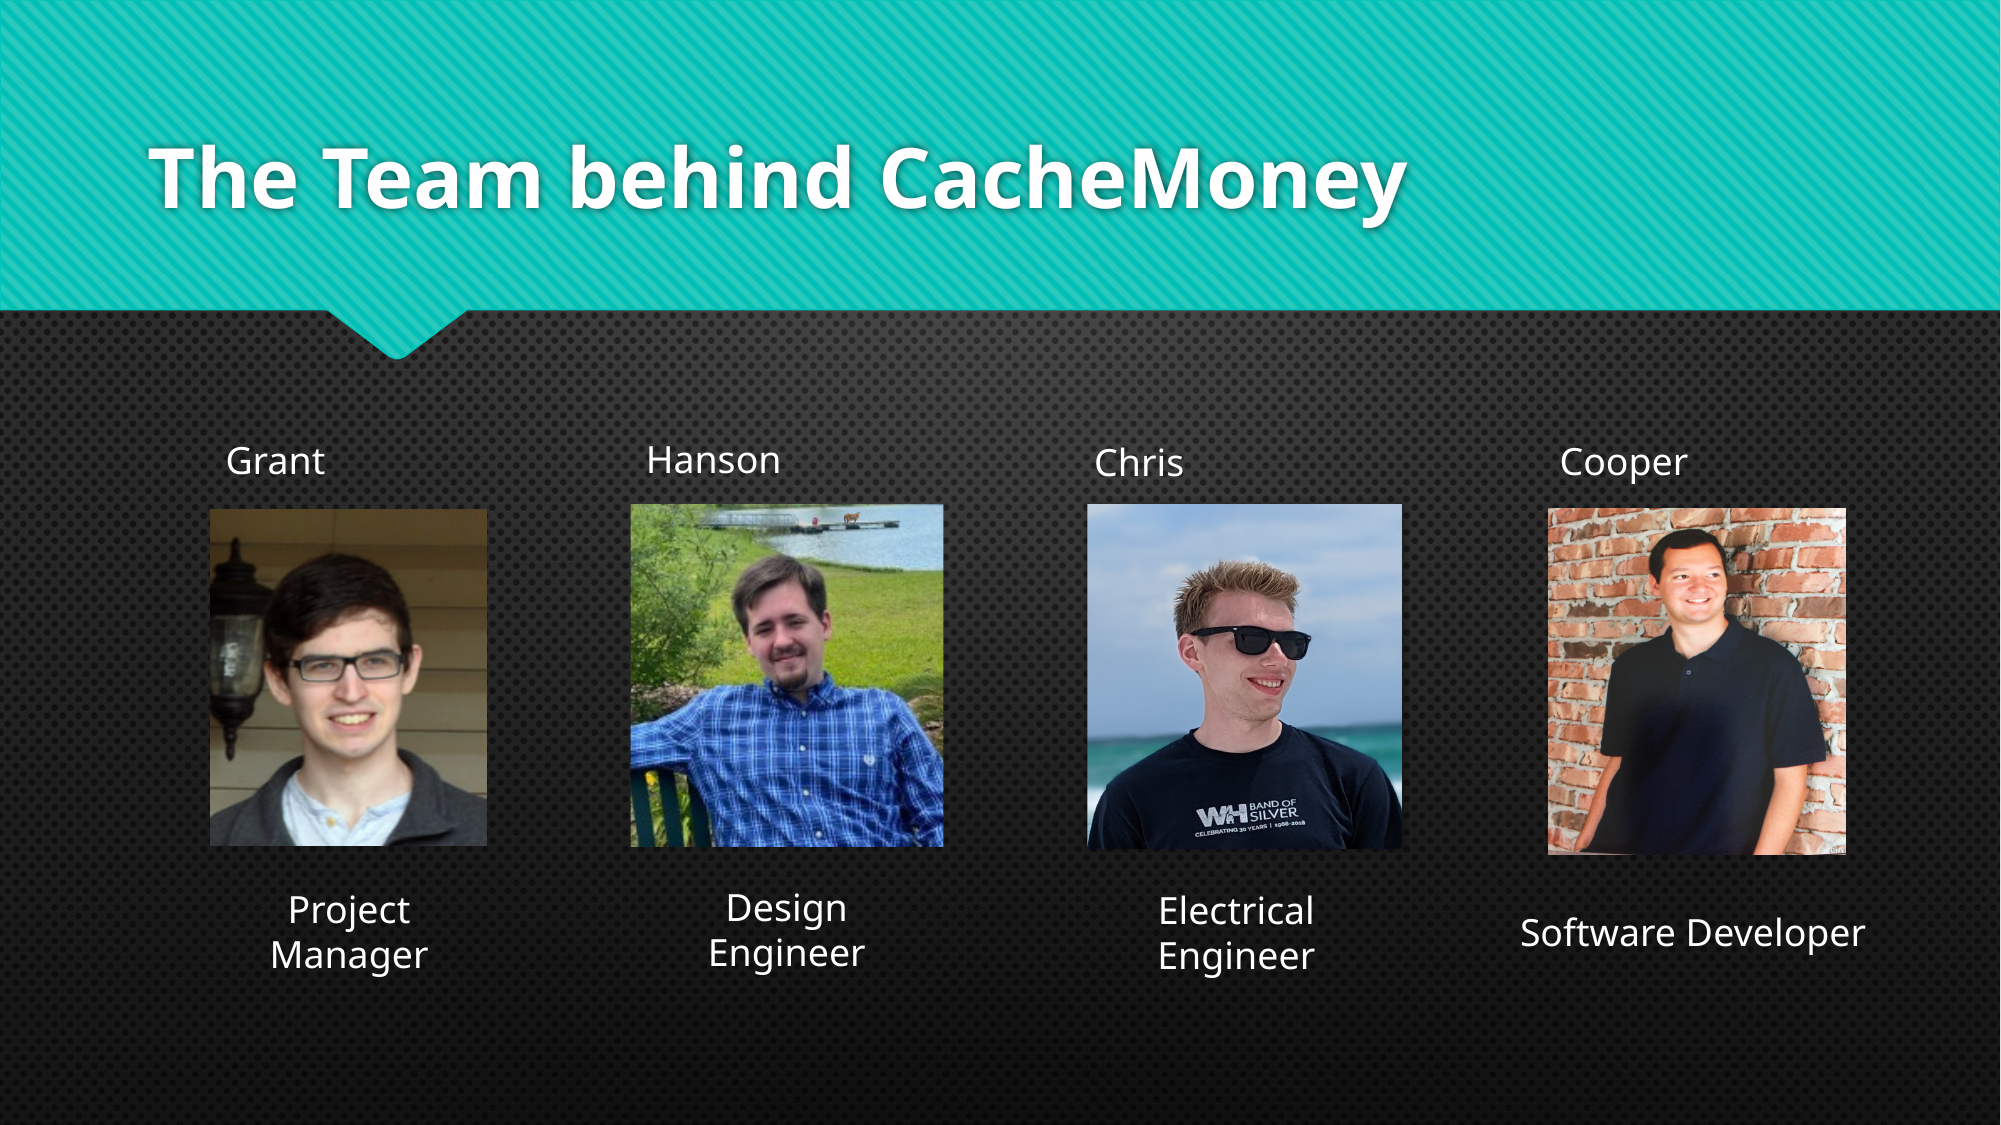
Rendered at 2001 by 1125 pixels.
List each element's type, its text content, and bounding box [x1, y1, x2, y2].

text_box Software Developer [1489, 901, 1897, 962]
text_box Grant [210, 429, 486, 490]
text_box Design Engineer [633, 876, 940, 982]
text_box Cooper [1544, 430, 1843, 491]
text_box Project Manager [197, 879, 501, 984]
text_box Hanson [630, 428, 948, 489]
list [1087, 504, 1402, 849]
text_box Chris [1079, 430, 1395, 491]
text_box Electrical Engineer [1087, 879, 1386, 985]
picture [210, 508, 487, 847]
title The Team behind CacheMoney [132, 73, 1868, 233]
picture [1548, 508, 1846, 855]
picture [630, 504, 944, 850]
